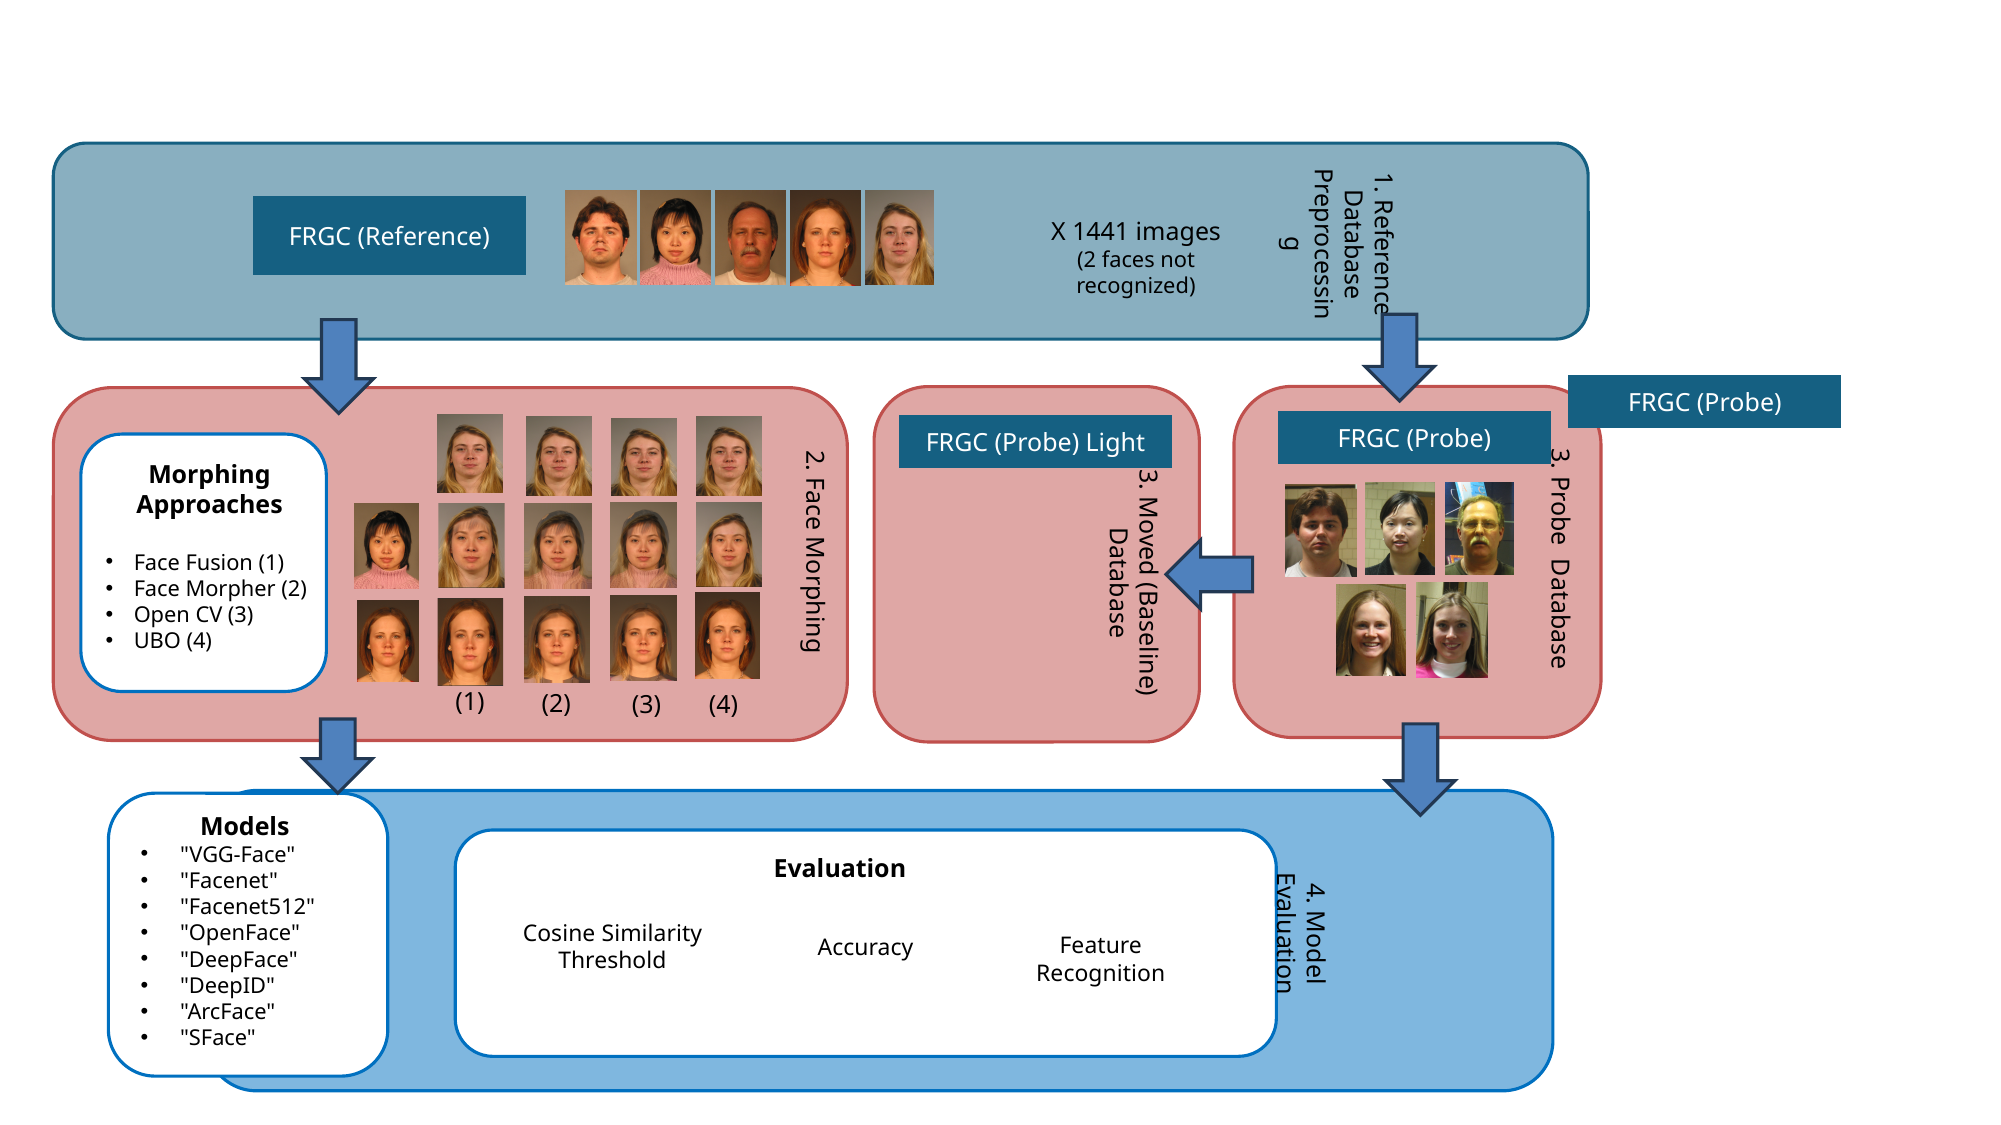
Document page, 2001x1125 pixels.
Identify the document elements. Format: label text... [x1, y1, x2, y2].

picture [523, 595, 590, 684]
text_box [299, 717, 377, 796]
text_box [51, 141, 1590, 341]
picture [695, 416, 763, 496]
text_box 4. Model Evaluation [1264, 804, 1340, 1064]
text_box [453, 828, 1264, 1058]
picture [436, 414, 504, 493]
text_box FRGC (Probe) Light [899, 415, 1172, 468]
text_box [220, 788, 1555, 1093]
picture [715, 190, 787, 286]
picture [864, 190, 934, 286]
text_box [1361, 312, 1438, 404]
picture [1365, 482, 1435, 575]
picture [354, 503, 419, 590]
picture [611, 417, 678, 497]
text_box 1. Reference Database Preprocessing [1272, 146, 1408, 343]
text_box [872, 385, 1201, 744]
text_box X 1441 images (2 faces not recognized) [1006, 208, 1266, 306]
picture [790, 190, 862, 286]
picture [640, 190, 712, 286]
text_box 2. Face Morphing [794, 414, 839, 696]
picture [565, 190, 637, 286]
text_box (4) [690, 681, 757, 726]
text_box FRGC (Reference) [253, 196, 526, 275]
text_box 3. Moved (Baseline) Database [1097, 468, 1172, 713]
picture [1285, 483, 1358, 577]
picture [523, 503, 592, 590]
text_box Accuracy [743, 925, 978, 968]
text_box 3. Probe Database [1539, 423, 1585, 696]
text_box [51, 386, 849, 743]
text_box (2) [518, 680, 595, 725]
picture [1444, 482, 1515, 575]
text_box FRGC (Probe) [1278, 411, 1551, 464]
text_box [300, 318, 378, 416]
picture [695, 501, 763, 588]
text_box Feature Recognition [978, 923, 1224, 994]
text_box [1232, 384, 1603, 740]
text_box FRGC (Probe) [1568, 375, 1841, 428]
picture [525, 416, 592, 496]
picture [1336, 583, 1406, 677]
text_box Cosine Similarity Threshold [490, 911, 735, 981]
text_box Models "VGG-Face" "Facenet" "Facenet512" "OpenFace" "DeepFace" "DeepID" "ArcFace" "SFace" [125, 802, 371, 1058]
text_box [1172, 536, 1255, 613]
picture [1416, 582, 1489, 679]
picture [694, 591, 761, 680]
text_box [1382, 722, 1459, 818]
text_box Morphing Approaches Face Fusion (1) Face Morpher (2) Open CV (3) UBO (4) [90, 451, 329, 661]
text_box (1) [431, 678, 508, 724]
text_box Evaluation [721, 845, 966, 890]
picture [356, 600, 419, 683]
picture [609, 594, 677, 682]
text_box [79, 432, 327, 694]
picture [610, 502, 677, 588]
text_box (3) [613, 681, 680, 726]
picture [437, 598, 504, 686]
text_box [106, 791, 390, 1078]
picture [437, 503, 506, 589]
